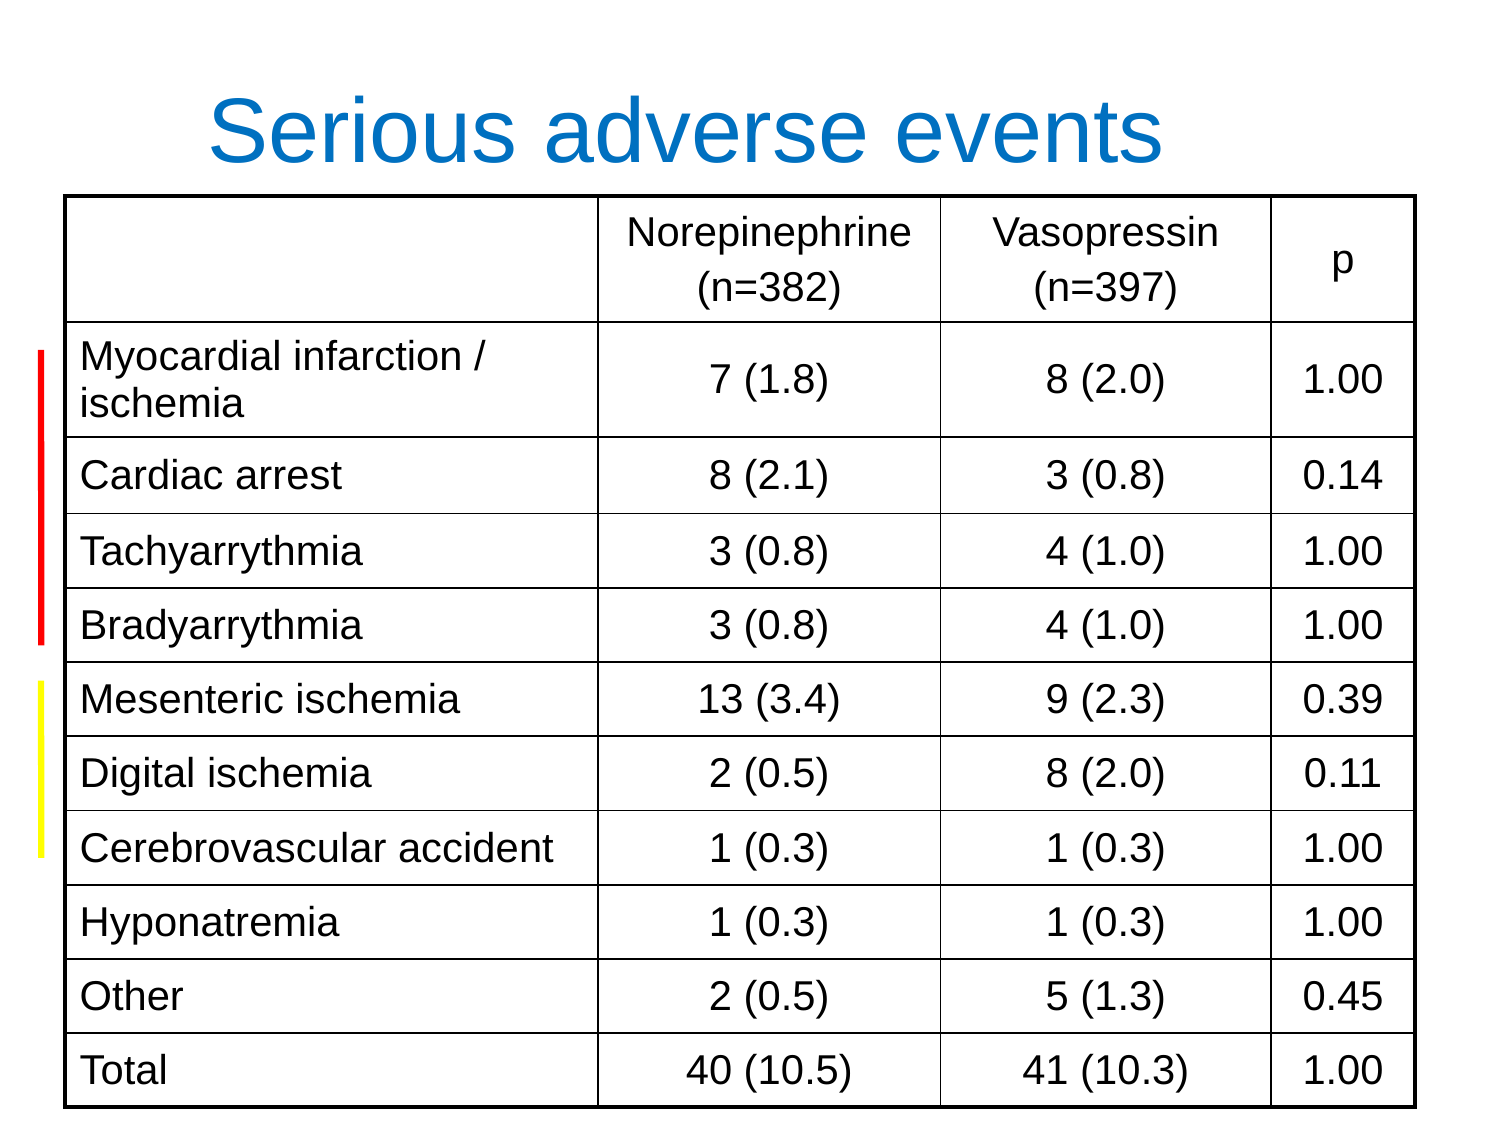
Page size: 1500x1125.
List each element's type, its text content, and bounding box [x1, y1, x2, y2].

table_cell 3 (0.8) [599, 589, 940, 661]
table_header Norepinephrine (n=382) [599, 198, 940, 321]
table_cell 1.00 [1272, 886, 1413, 958]
table_cell 7 (1.8) [599, 323, 940, 436]
table_cell 1.00 [1272, 323, 1413, 436]
table_cell 4 (1.0) [941, 514, 1270, 587]
table_cell 3 (0.8) [599, 514, 940, 587]
table_cell Total [67, 1034, 597, 1105]
table_cell 1 (0.3) [941, 886, 1270, 958]
table_cell 2 (0.5) [599, 960, 940, 1032]
table_header Vasopressin (n=397) [941, 198, 1270, 321]
table_cell 1 (0.3) [599, 811, 940, 884]
table_cell 1 (0.3) [599, 886, 940, 958]
table_cell 2 (0.5) [599, 737, 940, 810]
table_cell 1 (0.3) [941, 811, 1270, 884]
table_cell 0.14 [1272, 438, 1413, 513]
table_cell 9 (2.3) [941, 663, 1270, 735]
table_cell 0.45 [1272, 960, 1413, 1032]
table_cell 5 (1.3) [941, 960, 1270, 1032]
table_header p [1272, 198, 1413, 321]
table_cell Digital ischemia [67, 737, 597, 810]
table_cell 3 (0.8) [941, 438, 1270, 513]
title Serious adverse events [17, 54, 1356, 197]
table_cell 1.00 [1272, 1034, 1413, 1105]
table_cell Cerebrovascular accident [67, 811, 597, 884]
table_cell 8 (2.0) [941, 737, 1270, 810]
table_cell 13 (3.4) [599, 663, 940, 735]
table_cell Hyponatremia [67, 886, 597, 958]
table_cell Tachyarrythmia [67, 514, 597, 587]
table_cell Cardiac arrest [67, 438, 597, 513]
table_cell Mesenteric ischemia [67, 663, 597, 735]
table_cell 1.00 [1272, 589, 1413, 661]
table_cell 0.39 [1272, 663, 1413, 735]
table_cell Bradyarrythmia [67, 589, 597, 661]
table_cell 41 (10.3) [941, 1034, 1270, 1105]
table_cell 4 (1.0) [941, 589, 1270, 661]
table_cell 1.00 [1272, 514, 1413, 587]
table_cell 8 (2.1) [599, 438, 940, 513]
table_cell 40 (10.5) [599, 1034, 940, 1105]
table_cell Myocardial infarction / ischemia [67, 323, 597, 436]
table_cell Other [67, 960, 597, 1032]
table_cell 0.11 [1272, 737, 1413, 810]
table_cell 8 (2.0) [941, 323, 1270, 436]
table_header [67, 198, 597, 321]
table_cell 1.00 [1272, 811, 1413, 884]
